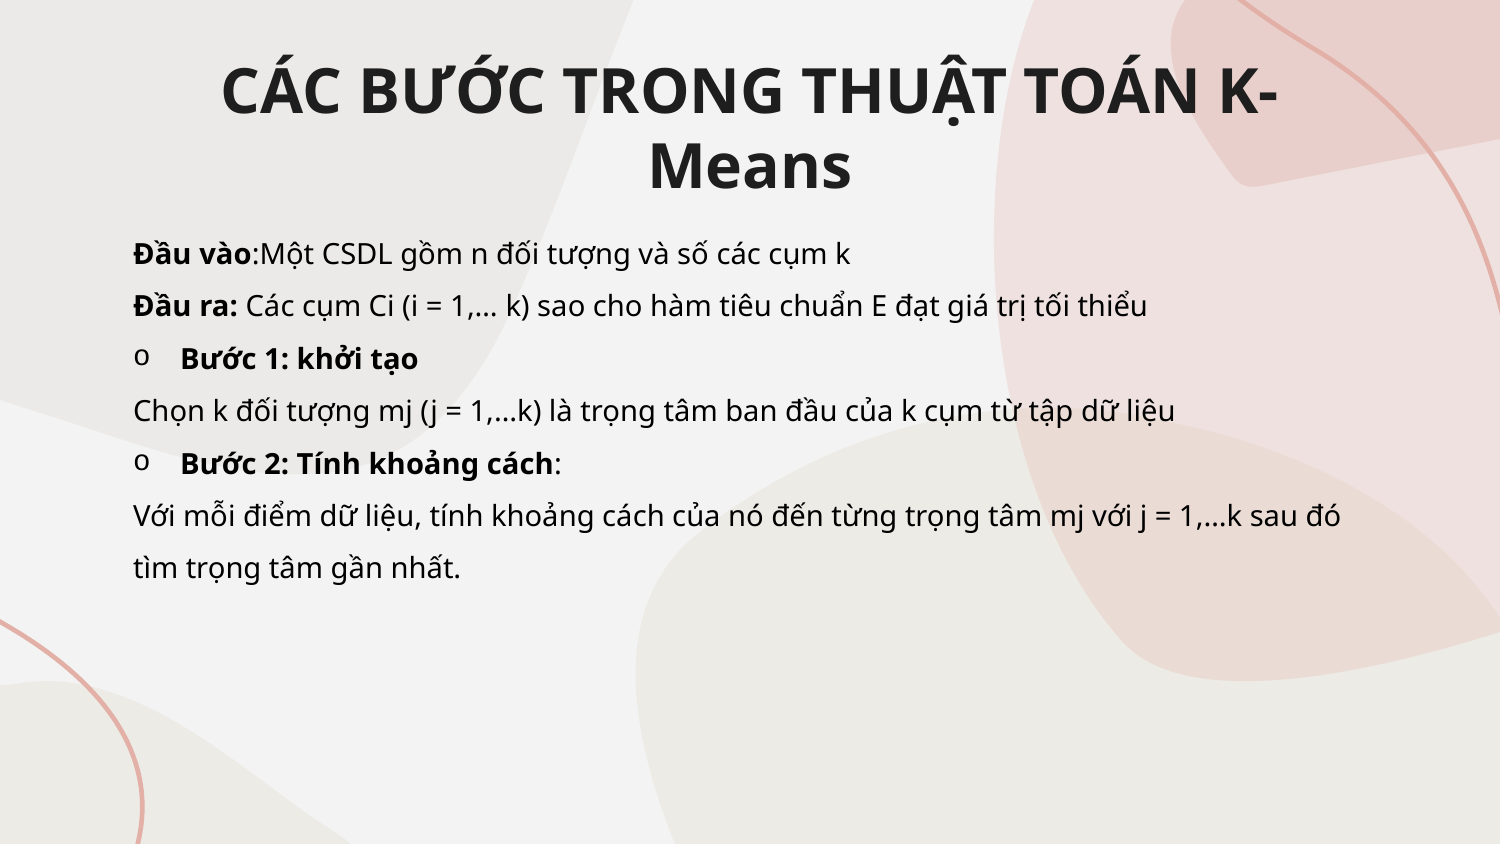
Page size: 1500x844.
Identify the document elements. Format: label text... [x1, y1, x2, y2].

title CÁC BƯỚC TRONG THUẬT TOÁN K-Means [118, 71, 1382, 180]
text_box Đầu vào:Một CSDL gồm n đối tượng và số các cụm k Đầu ra: Các cụm Ci (i = 1,… k) sao cho hàm tiêu chuẩn E đạt giá trị tối thiểu Bước 1: khởi tạo Chọn k đối tượng mj (j = 1,…k) là trọng tâm ban đầu của k cụm từ tập dữ liệu Bước 2: Tính khoảng cách: Với mỗi điểm dữ liệu, tính khoảng cách của nó đến từng trọng tâm mj với j = 1,…k sau đó tìm trọng tâm gần nhất. [118, 202, 1383, 666]
